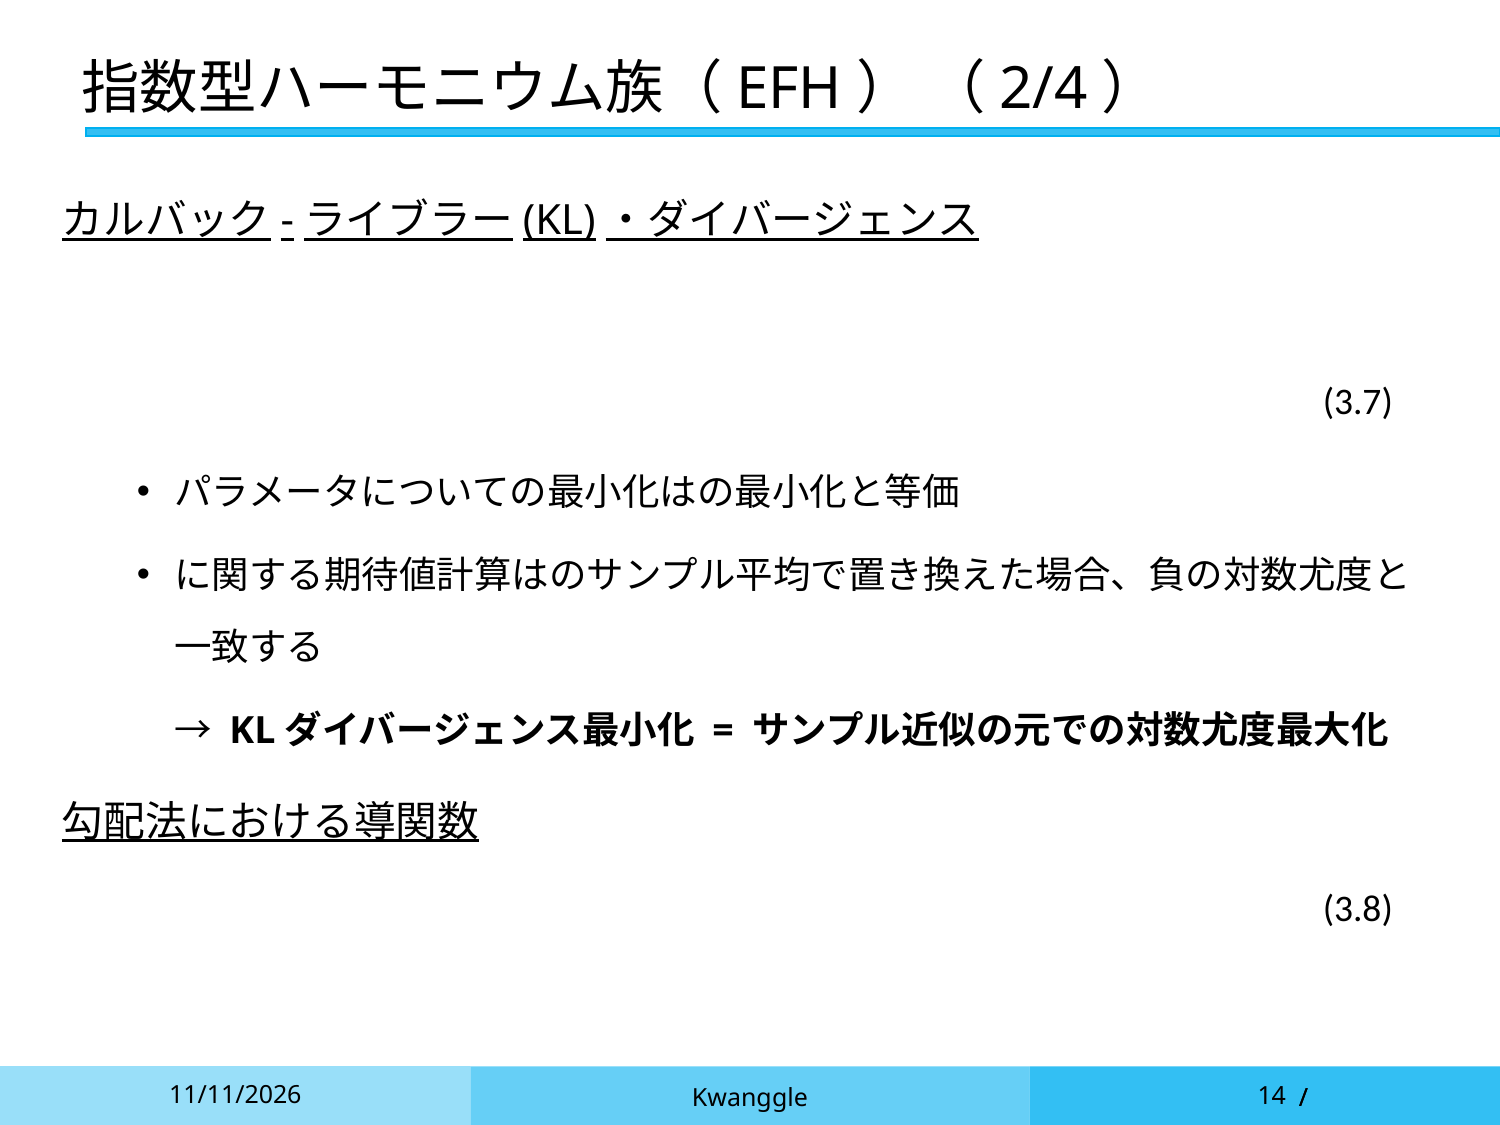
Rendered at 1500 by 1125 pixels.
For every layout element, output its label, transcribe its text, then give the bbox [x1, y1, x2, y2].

text_box (3.8) [1308, 876, 1442, 937]
slide_number 14 [1228, 1066, 1302, 1125]
text_box (3.7) [1308, 369, 1442, 430]
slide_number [66, 1065, 405, 1125]
footer Kwanggle [496, 1066, 1004, 1125]
title 指数型ハーモニウム族（EFH） （2/4） [66, 23, 1361, 155]
